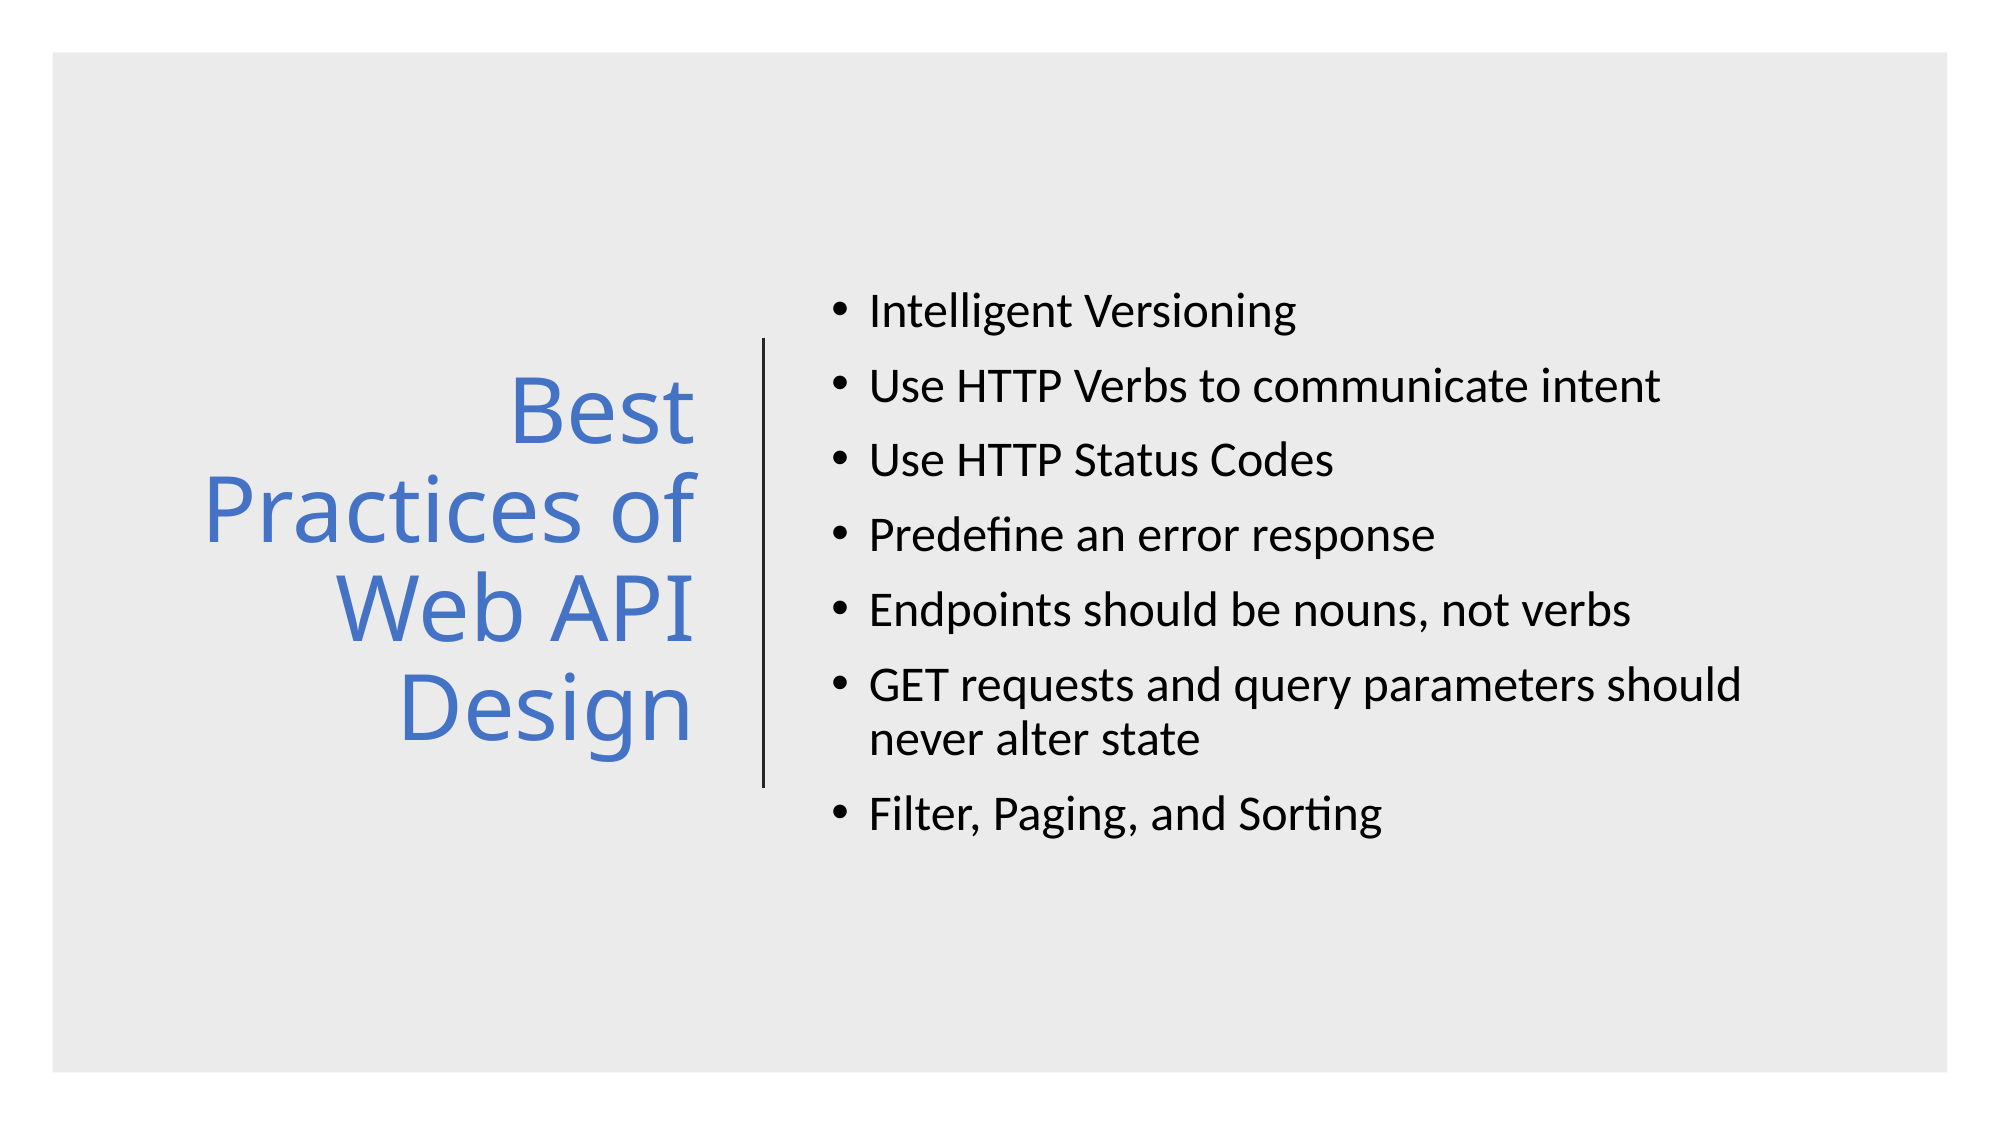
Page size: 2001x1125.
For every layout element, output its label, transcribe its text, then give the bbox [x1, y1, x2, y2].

title Best Practices of Web API Design [137, 158, 711, 967]
text_box [52, 51, 1948, 1073]
list Intelligent Versioning Use HTTP Verbs to communicate intent Use HTTP Status Codes Predefine an error response Endpoints should be nouns, not verbs GET requests and query parameters should never alter state Filter, Paging, and Sorting [816, 158, 1863, 967]
